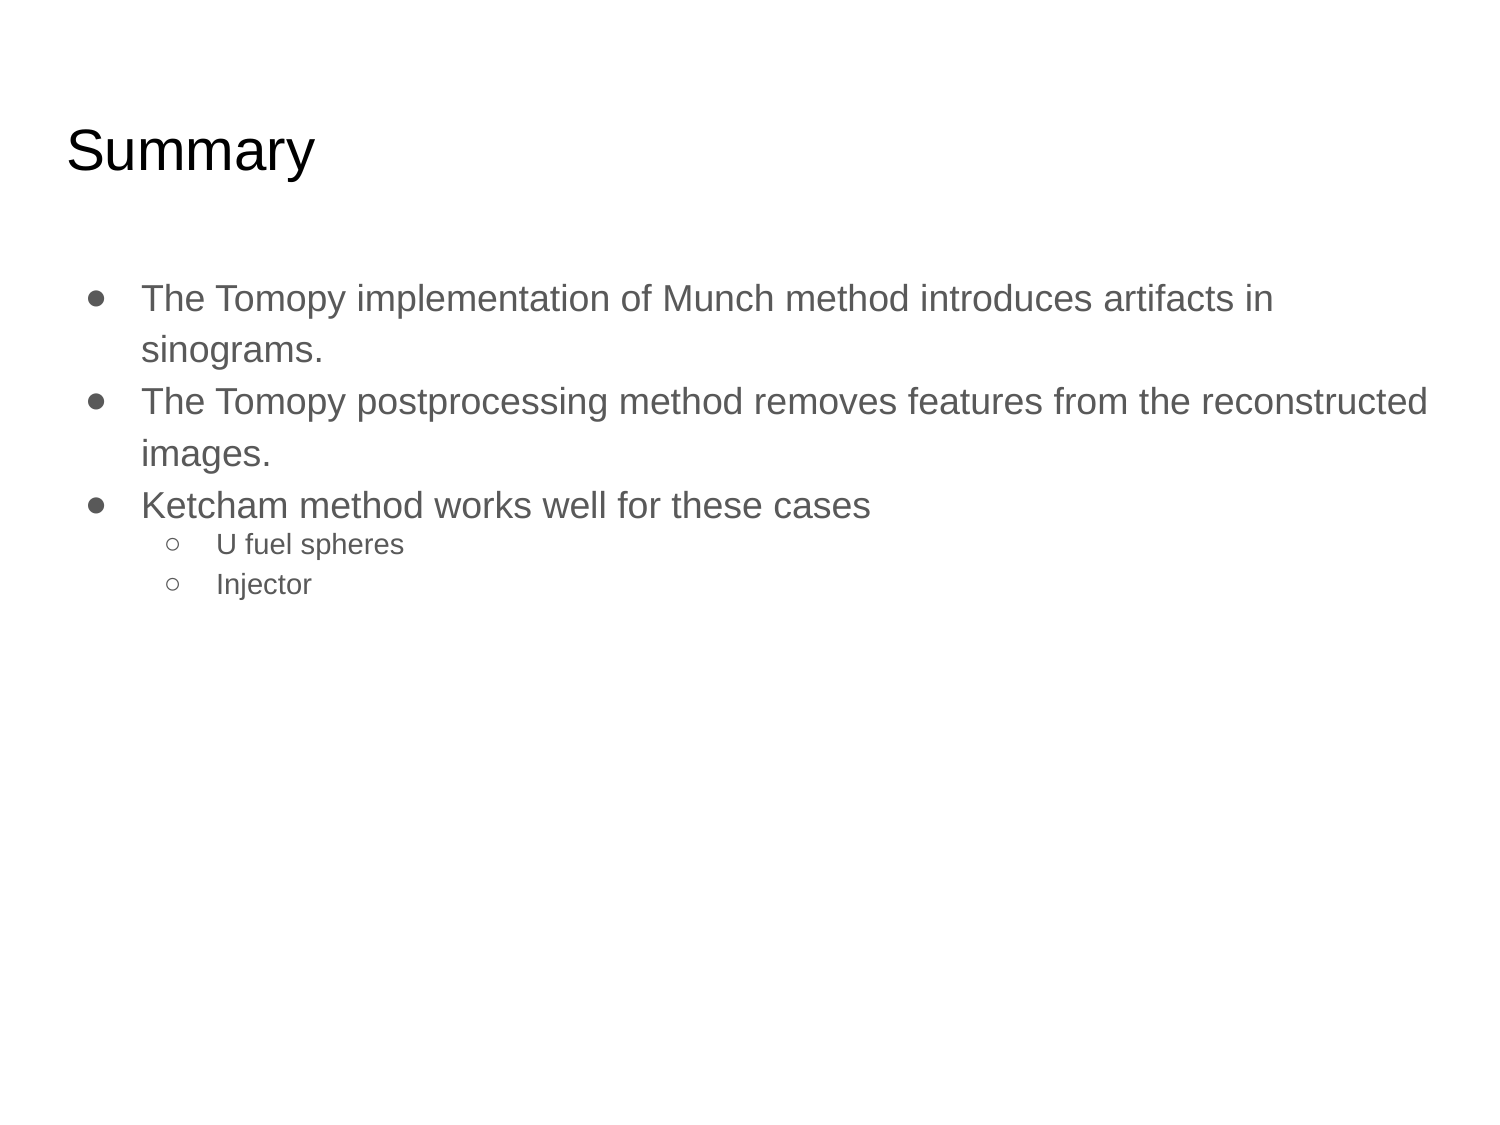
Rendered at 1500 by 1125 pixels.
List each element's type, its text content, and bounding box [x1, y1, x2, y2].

list The Tomopy implementation of Munch method introduces artifacts in sinograms. The Tomopy postprocessing method removes features from the reconstructed images. Ketcham method works well for these cases U fuel spheres Injector [51, 252, 1449, 1000]
title Summary [51, 97, 1449, 223]
